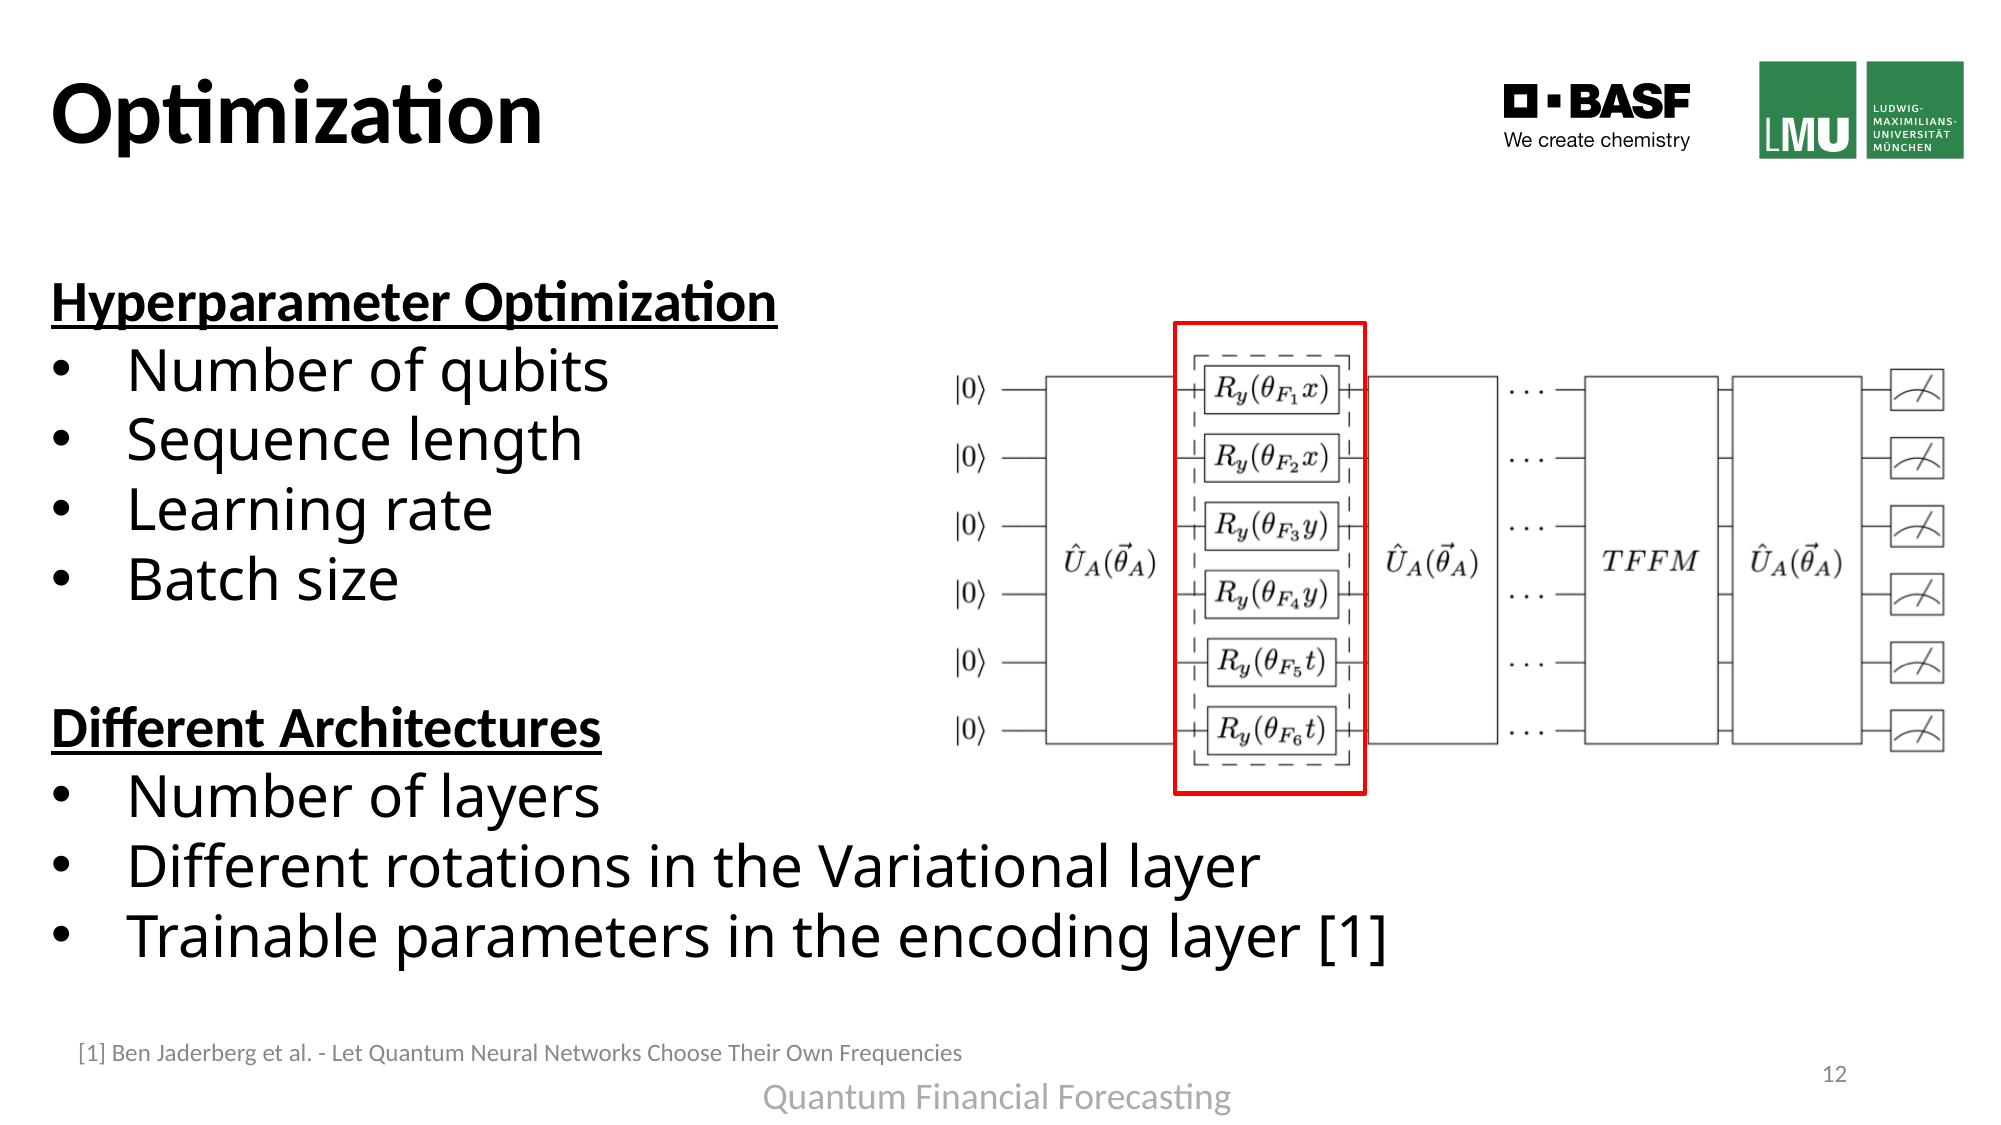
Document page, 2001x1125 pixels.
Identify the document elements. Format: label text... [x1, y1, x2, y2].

text_box [1173, 321, 1367, 343]
text_box Different Architectures Number of layers Different rotations in the Variational layer Trainable parameters in the encoding layer [1] [36, 673, 1556, 984]
picture [931, 344, 1964, 781]
text_box [1173, 789, 1367, 796]
picture [1504, 82, 1691, 151]
footer [1] Ben Jaderberg et al. - Let Quantum Neural Networks Choose Their Own Frequencies [36, 1021, 1007, 1081]
text_box Optimization [36, 43, 1347, 169]
text_box Hyperparameter Optimization Number of qubits Sequence length Learning rate Batch size [36, 247, 811, 673]
picture [1749, 51, 1975, 170]
slide_number 12 [1412, 1042, 1863, 1103]
text_box Quantum Financial Forecasting [747, 1064, 1253, 1125]
